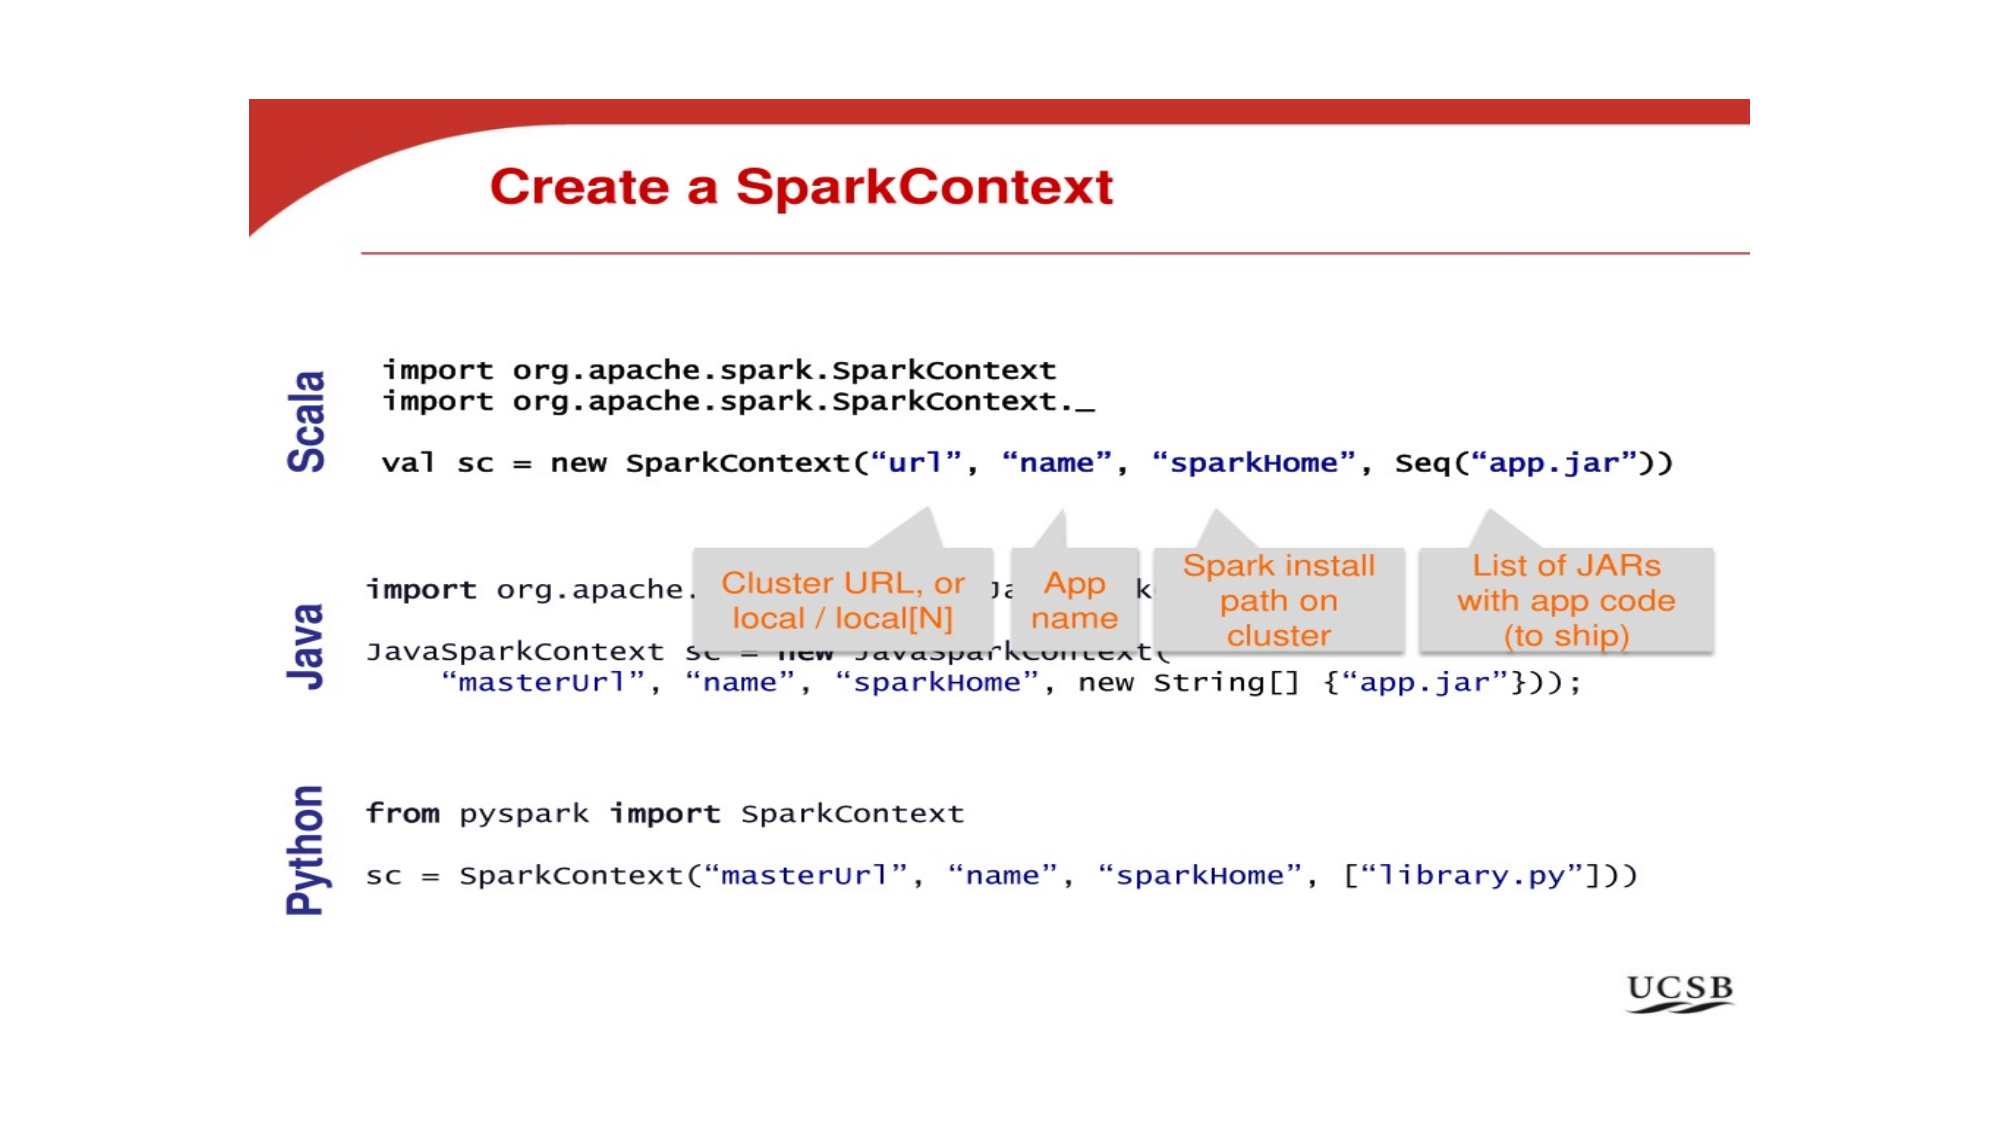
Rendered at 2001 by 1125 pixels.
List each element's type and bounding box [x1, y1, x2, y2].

picture [249, 99, 1750, 1026]
